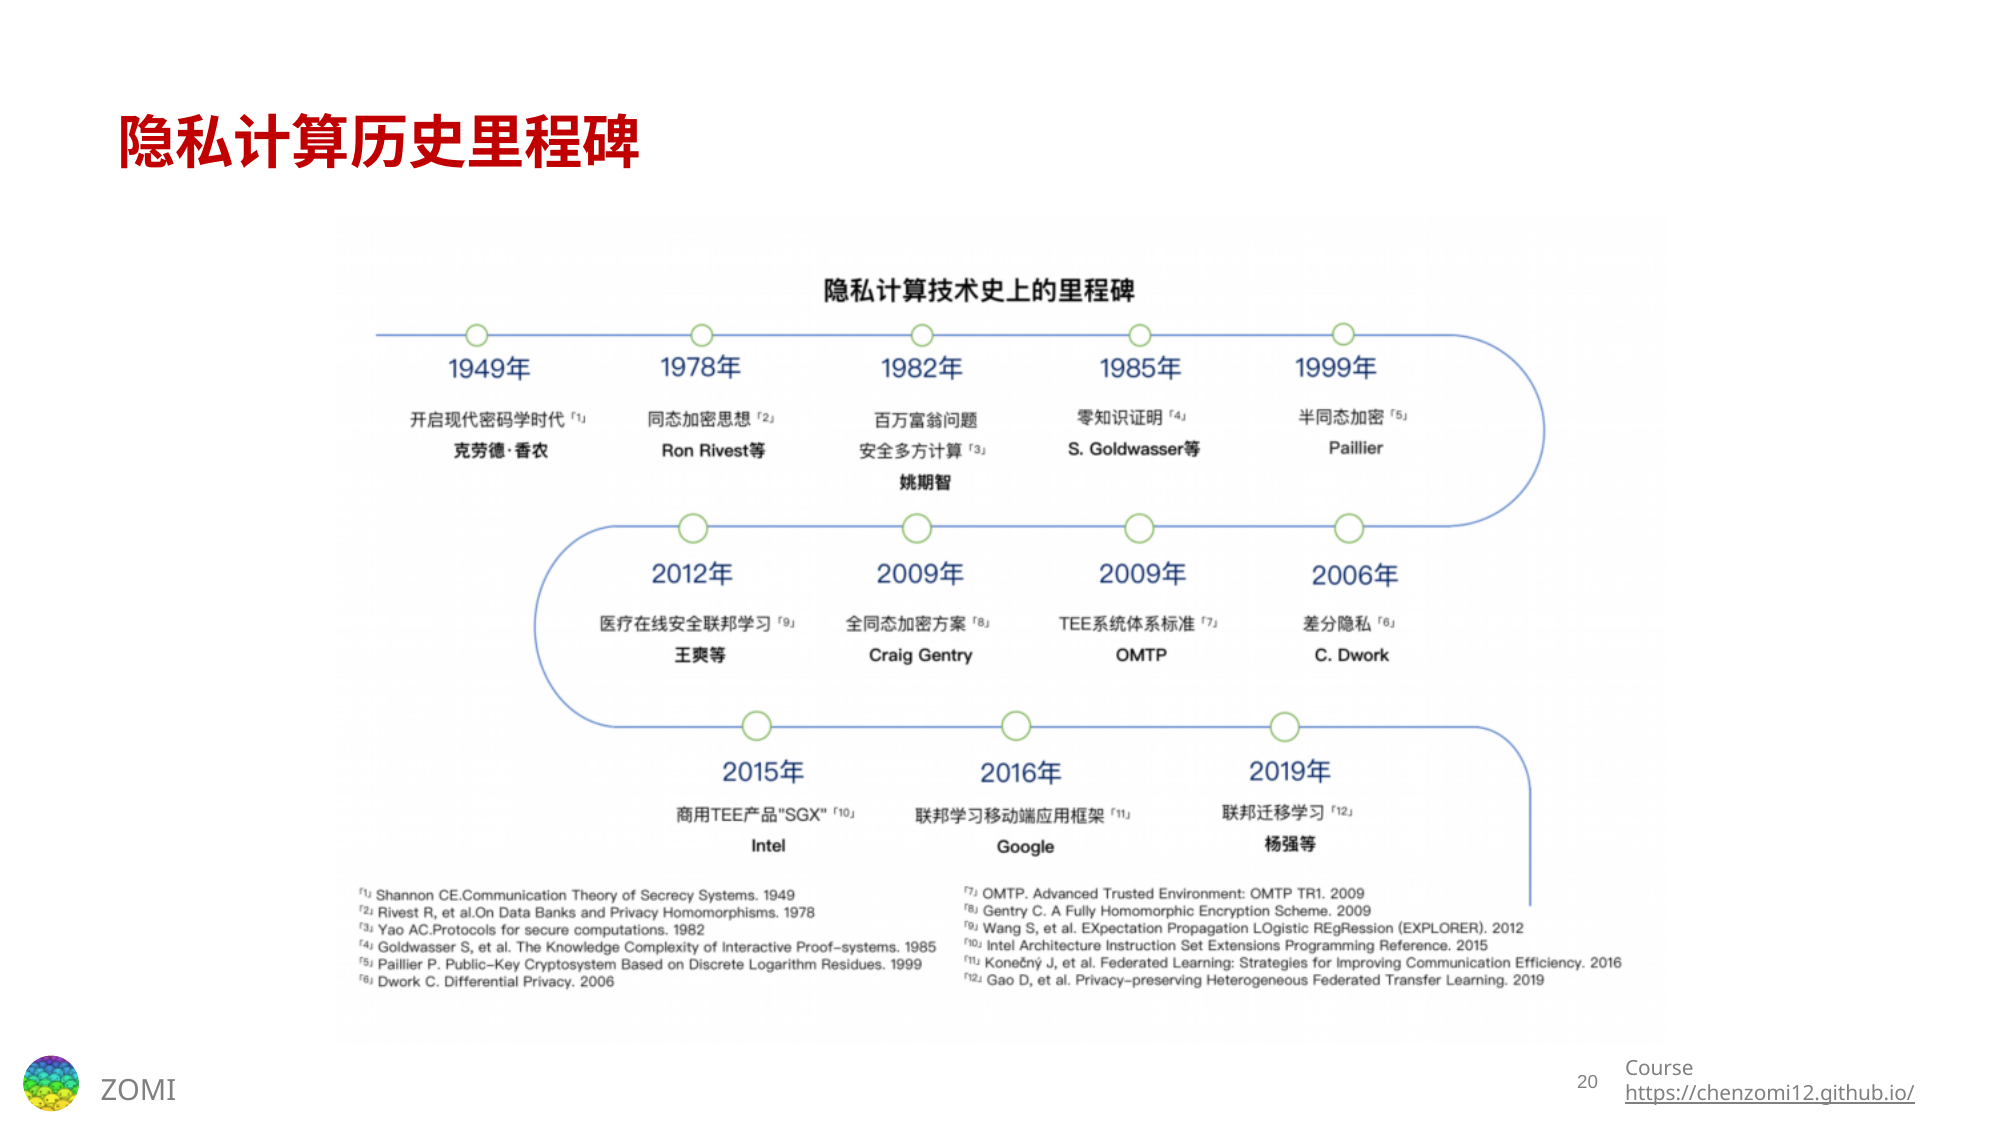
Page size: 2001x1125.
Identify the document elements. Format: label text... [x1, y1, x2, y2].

picture [335, 216, 1666, 1045]
title 隐私计算历史里程碑 [102, 91, 1901, 189]
picture [24, 1056, 78, 1111]
